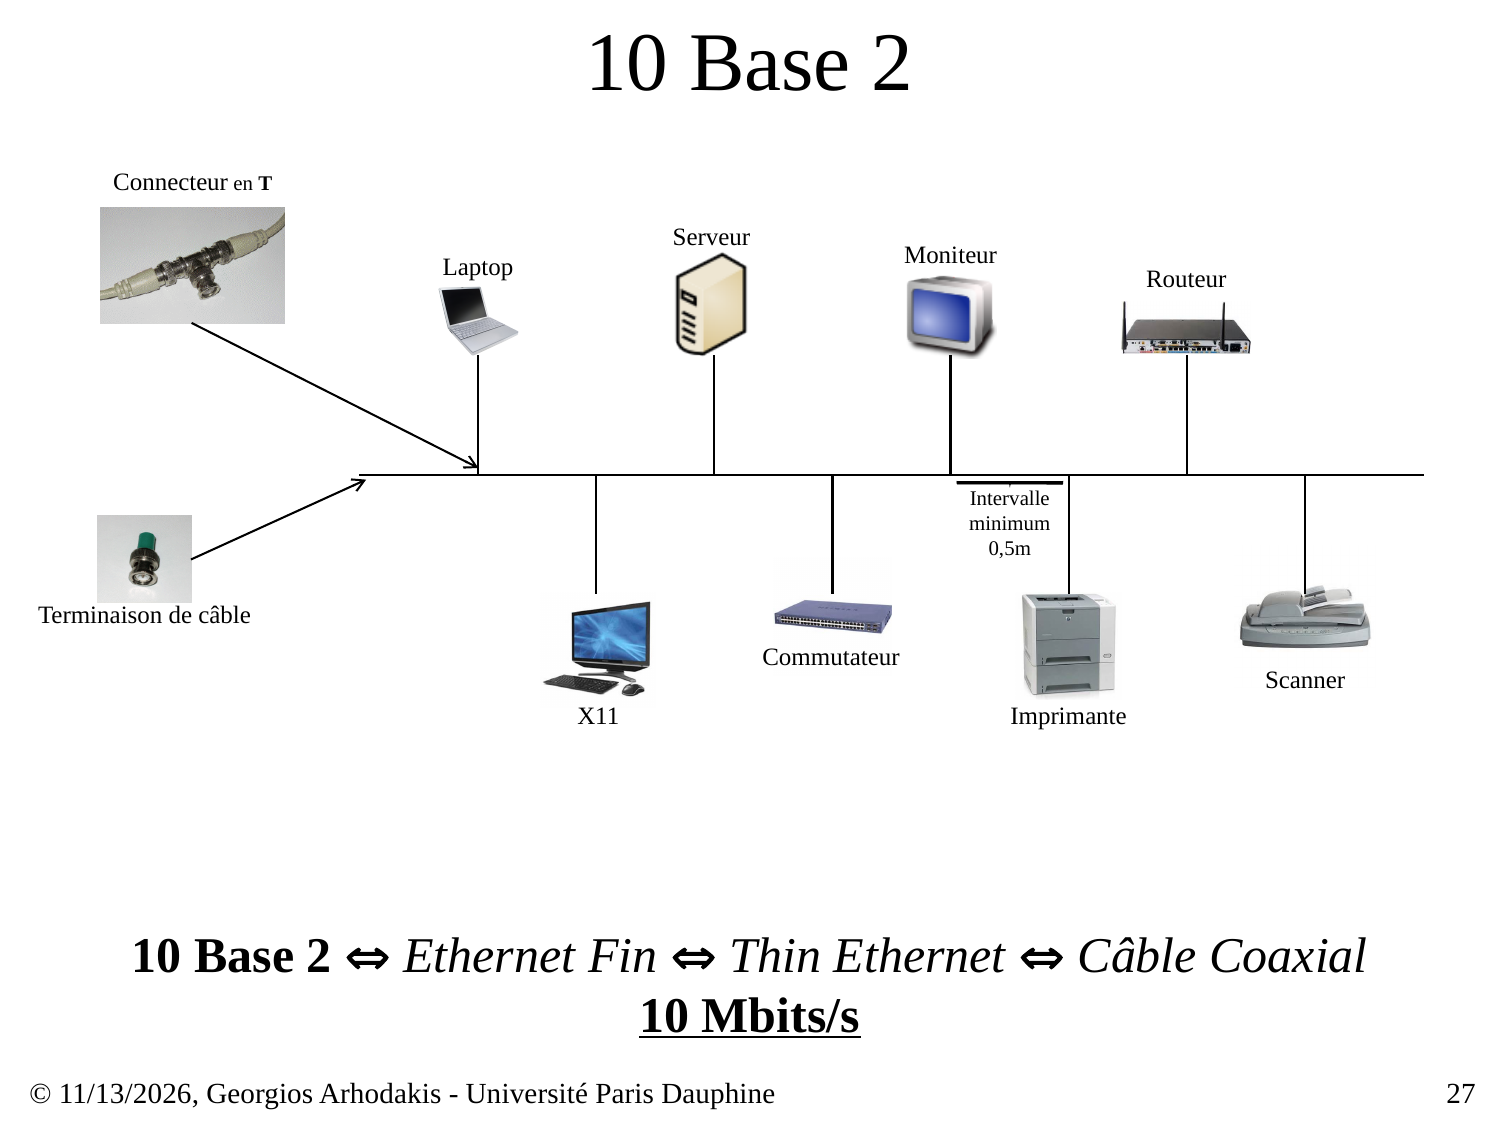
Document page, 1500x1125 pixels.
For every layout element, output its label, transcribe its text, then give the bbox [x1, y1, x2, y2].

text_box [191, 479, 367, 560]
picture [436, 285, 520, 357]
text_box Routeur [1145, 262, 1227, 293]
text_box Imprimante [1010, 699, 1128, 730]
text_box Terminaison de câble [35, 597, 254, 628]
picture [1233, 545, 1377, 688]
picture [1121, 301, 1252, 354]
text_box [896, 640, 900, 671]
title 10 Base 2 [111, 0, 1387, 159]
picture [99, 207, 286, 324]
text_box Connecteur en T [110, 165, 275, 196]
picture [97, 515, 193, 604]
picture [904, 273, 997, 359]
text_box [192, 323, 479, 469]
footer Georgios Arhodakis - Université Paris Dauphine [206, 1074, 1093, 1110]
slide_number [29, 1074, 206, 1110]
picture [773, 556, 892, 676]
text_box Serveur [672, 220, 751, 248]
text_box Moniteur [904, 238, 998, 269]
picture [540, 592, 656, 708]
text_box Laptop [442, 250, 514, 281]
picture [669, 249, 753, 359]
text_box 10 Base 2  Ethernet Fin  Thin Ethernet  Câble Coaxial 10 Mbits/s [0, 915, 1500, 1051]
text_box X11 [577, 716, 620, 730]
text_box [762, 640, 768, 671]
text_box Intervalle minimum 0,5m [968, 484, 1052, 560]
slide_number 27 [1328, 1074, 1476, 1110]
picture [1015, 592, 1123, 700]
